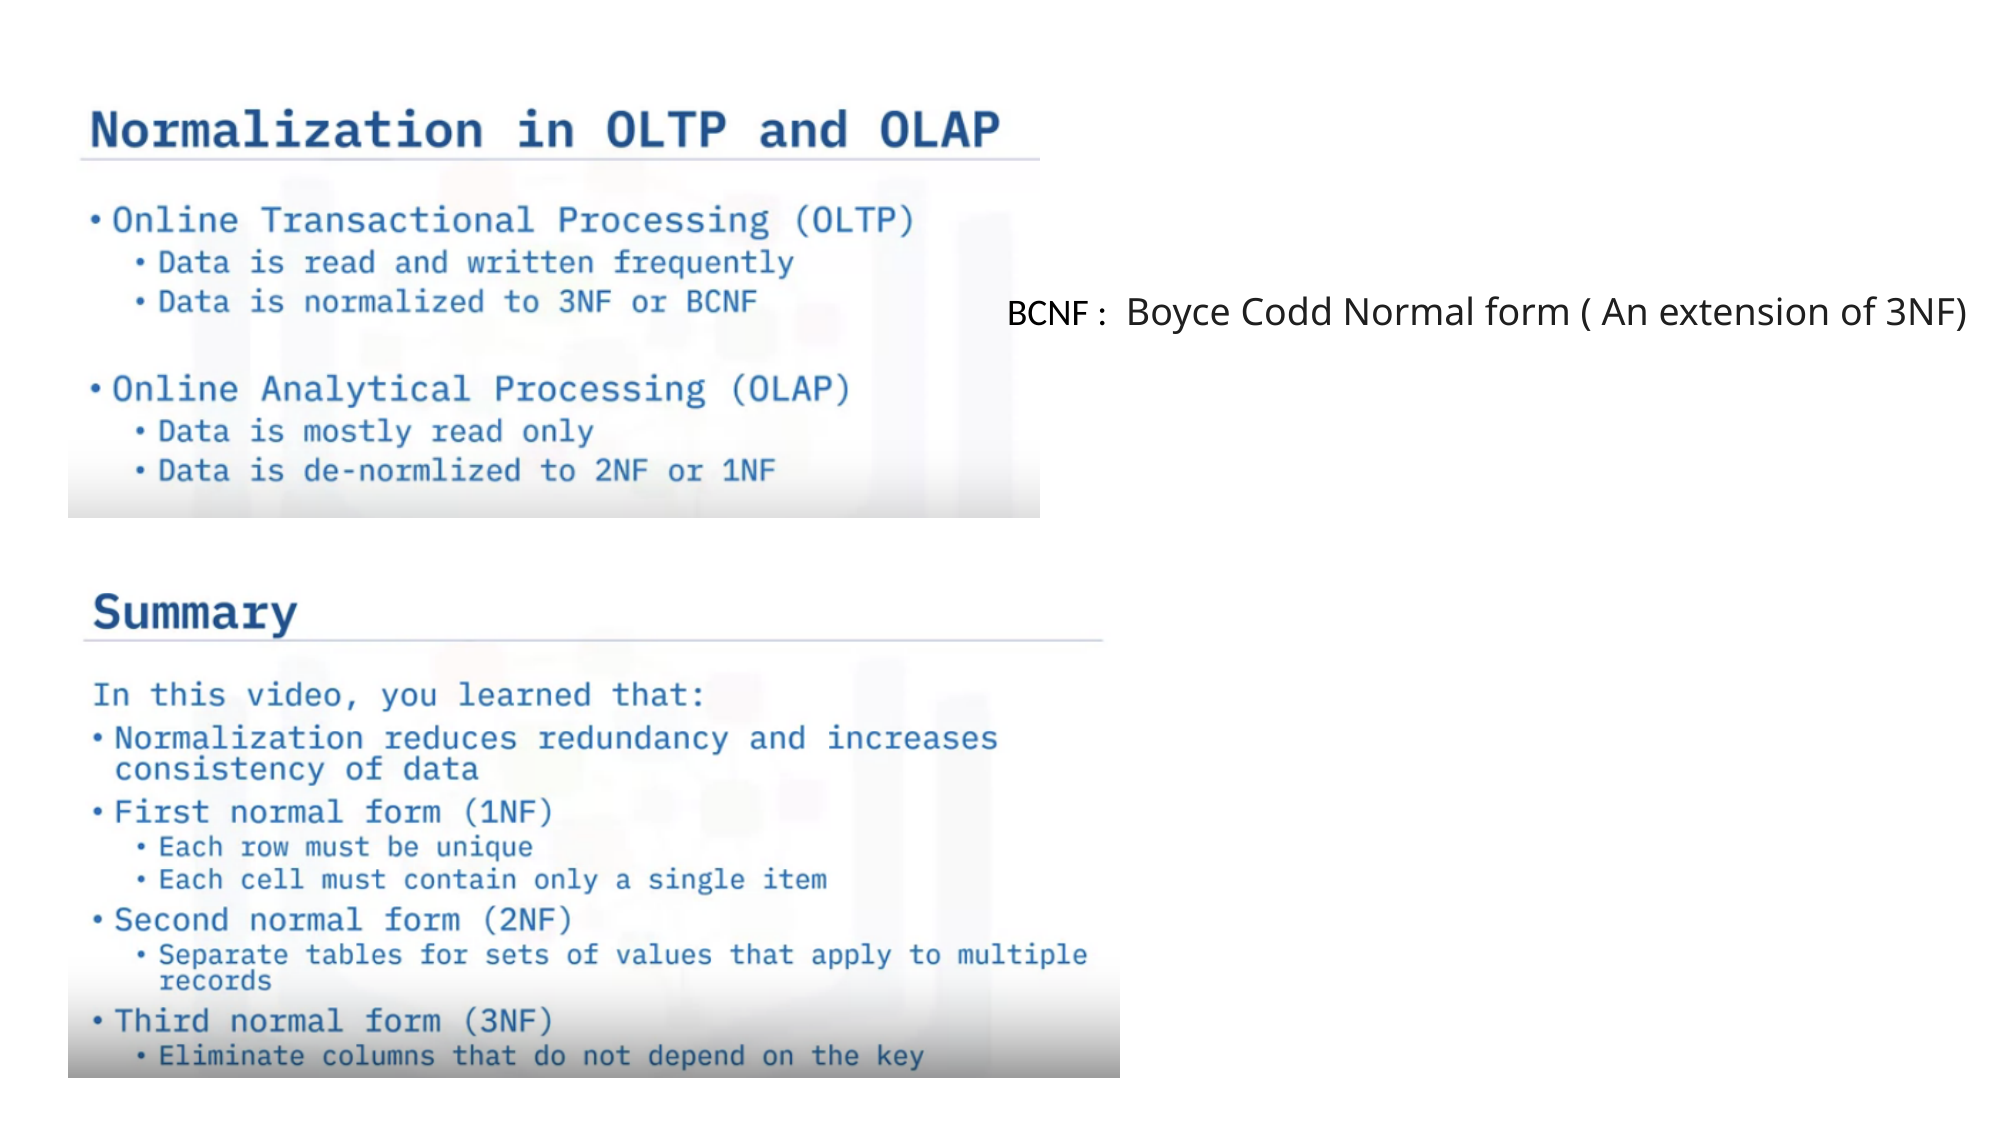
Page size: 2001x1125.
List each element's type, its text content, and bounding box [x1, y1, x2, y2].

text_box BCNF : Boyce Codd Normal form ( An extension of 3NF) [1040, 280, 1983, 341]
picture [67, 61, 1040, 518]
picture [67, 577, 1120, 1078]
